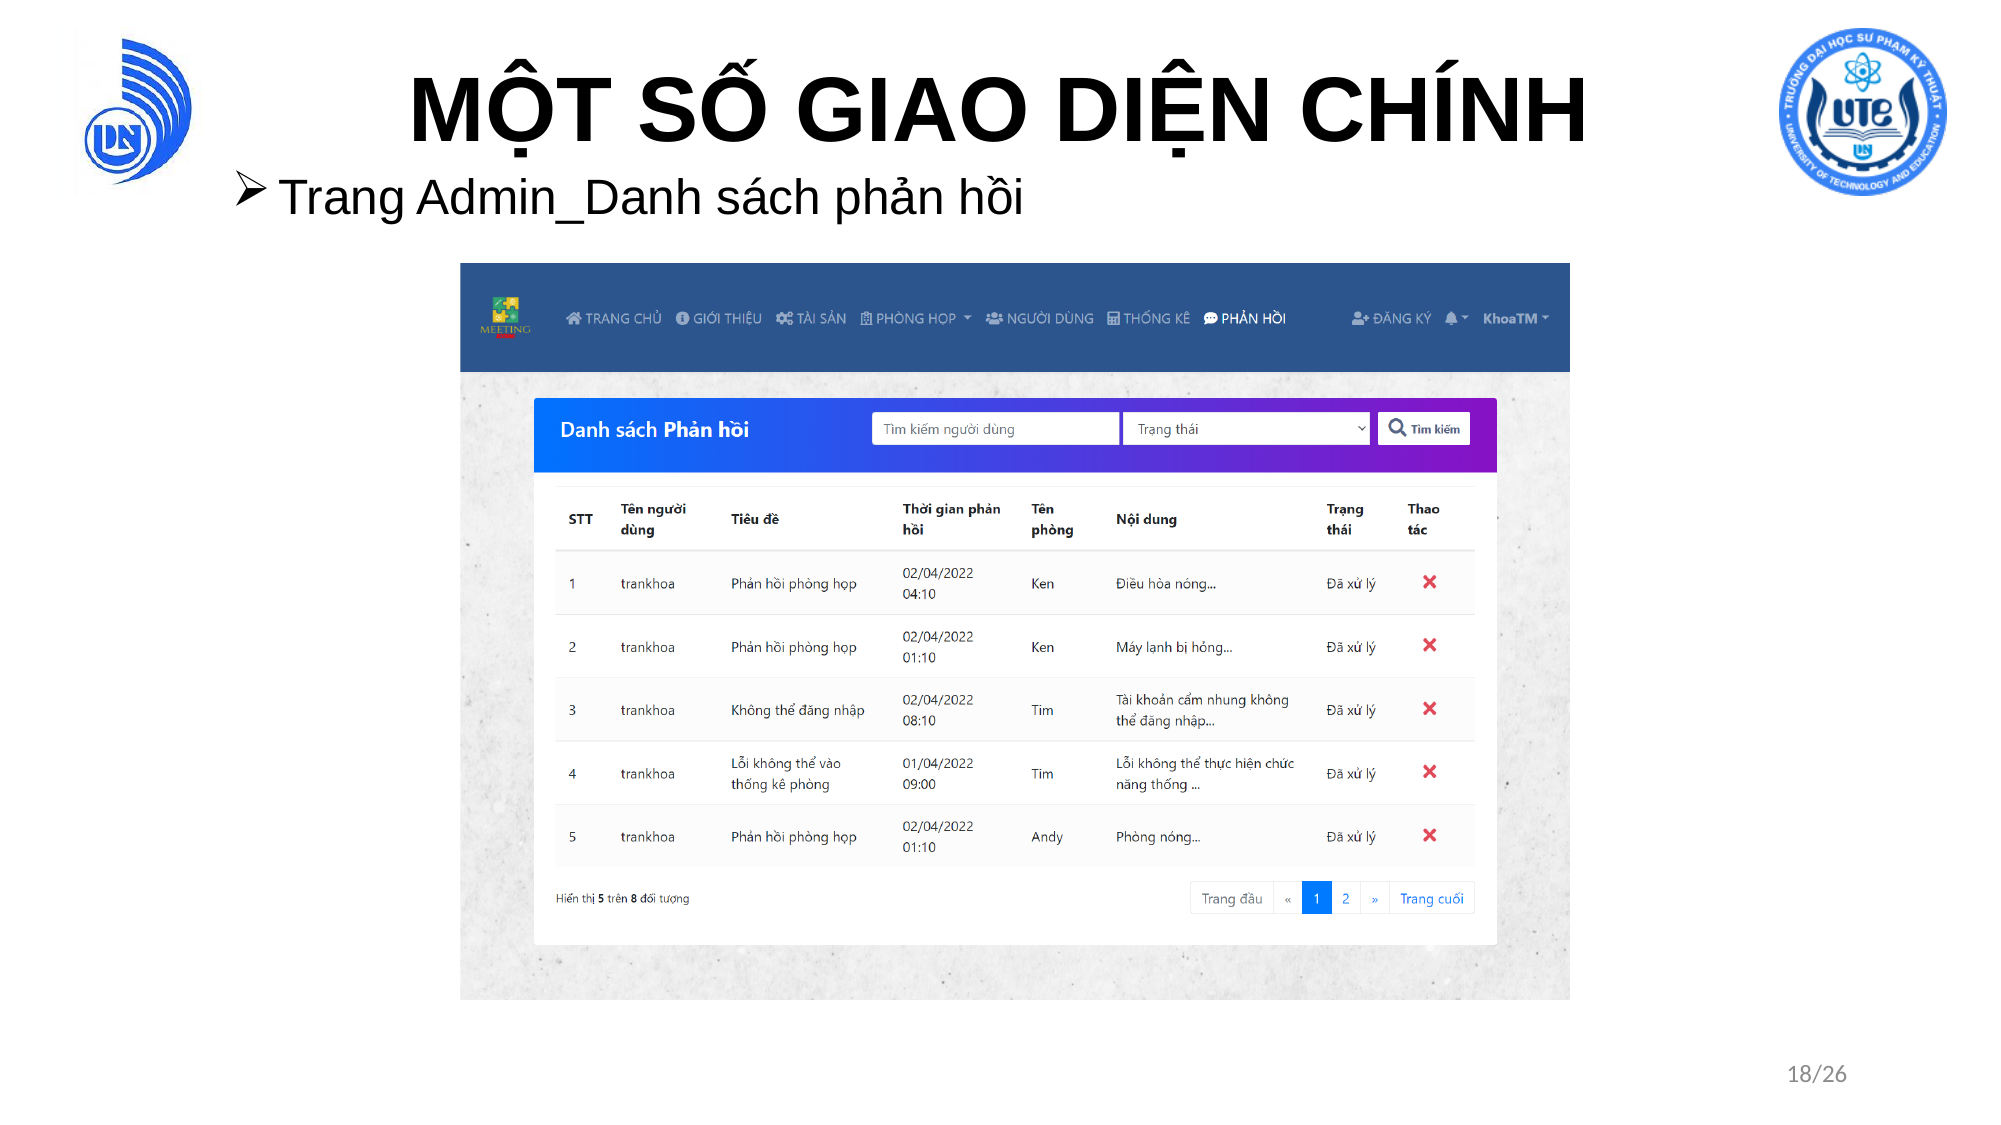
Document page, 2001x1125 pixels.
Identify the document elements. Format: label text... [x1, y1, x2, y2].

picture [460, 263, 1570, 1000]
picture [1863, 28, 1947, 196]
slide_number 18/26 [1412, 1042, 1863, 1103]
title MỘT SỐ GIAO DIỆN CHÍNH [137, 2, 1863, 221]
list Trang Admin_Danh sách phản hồi [216, 221, 1686, 233]
